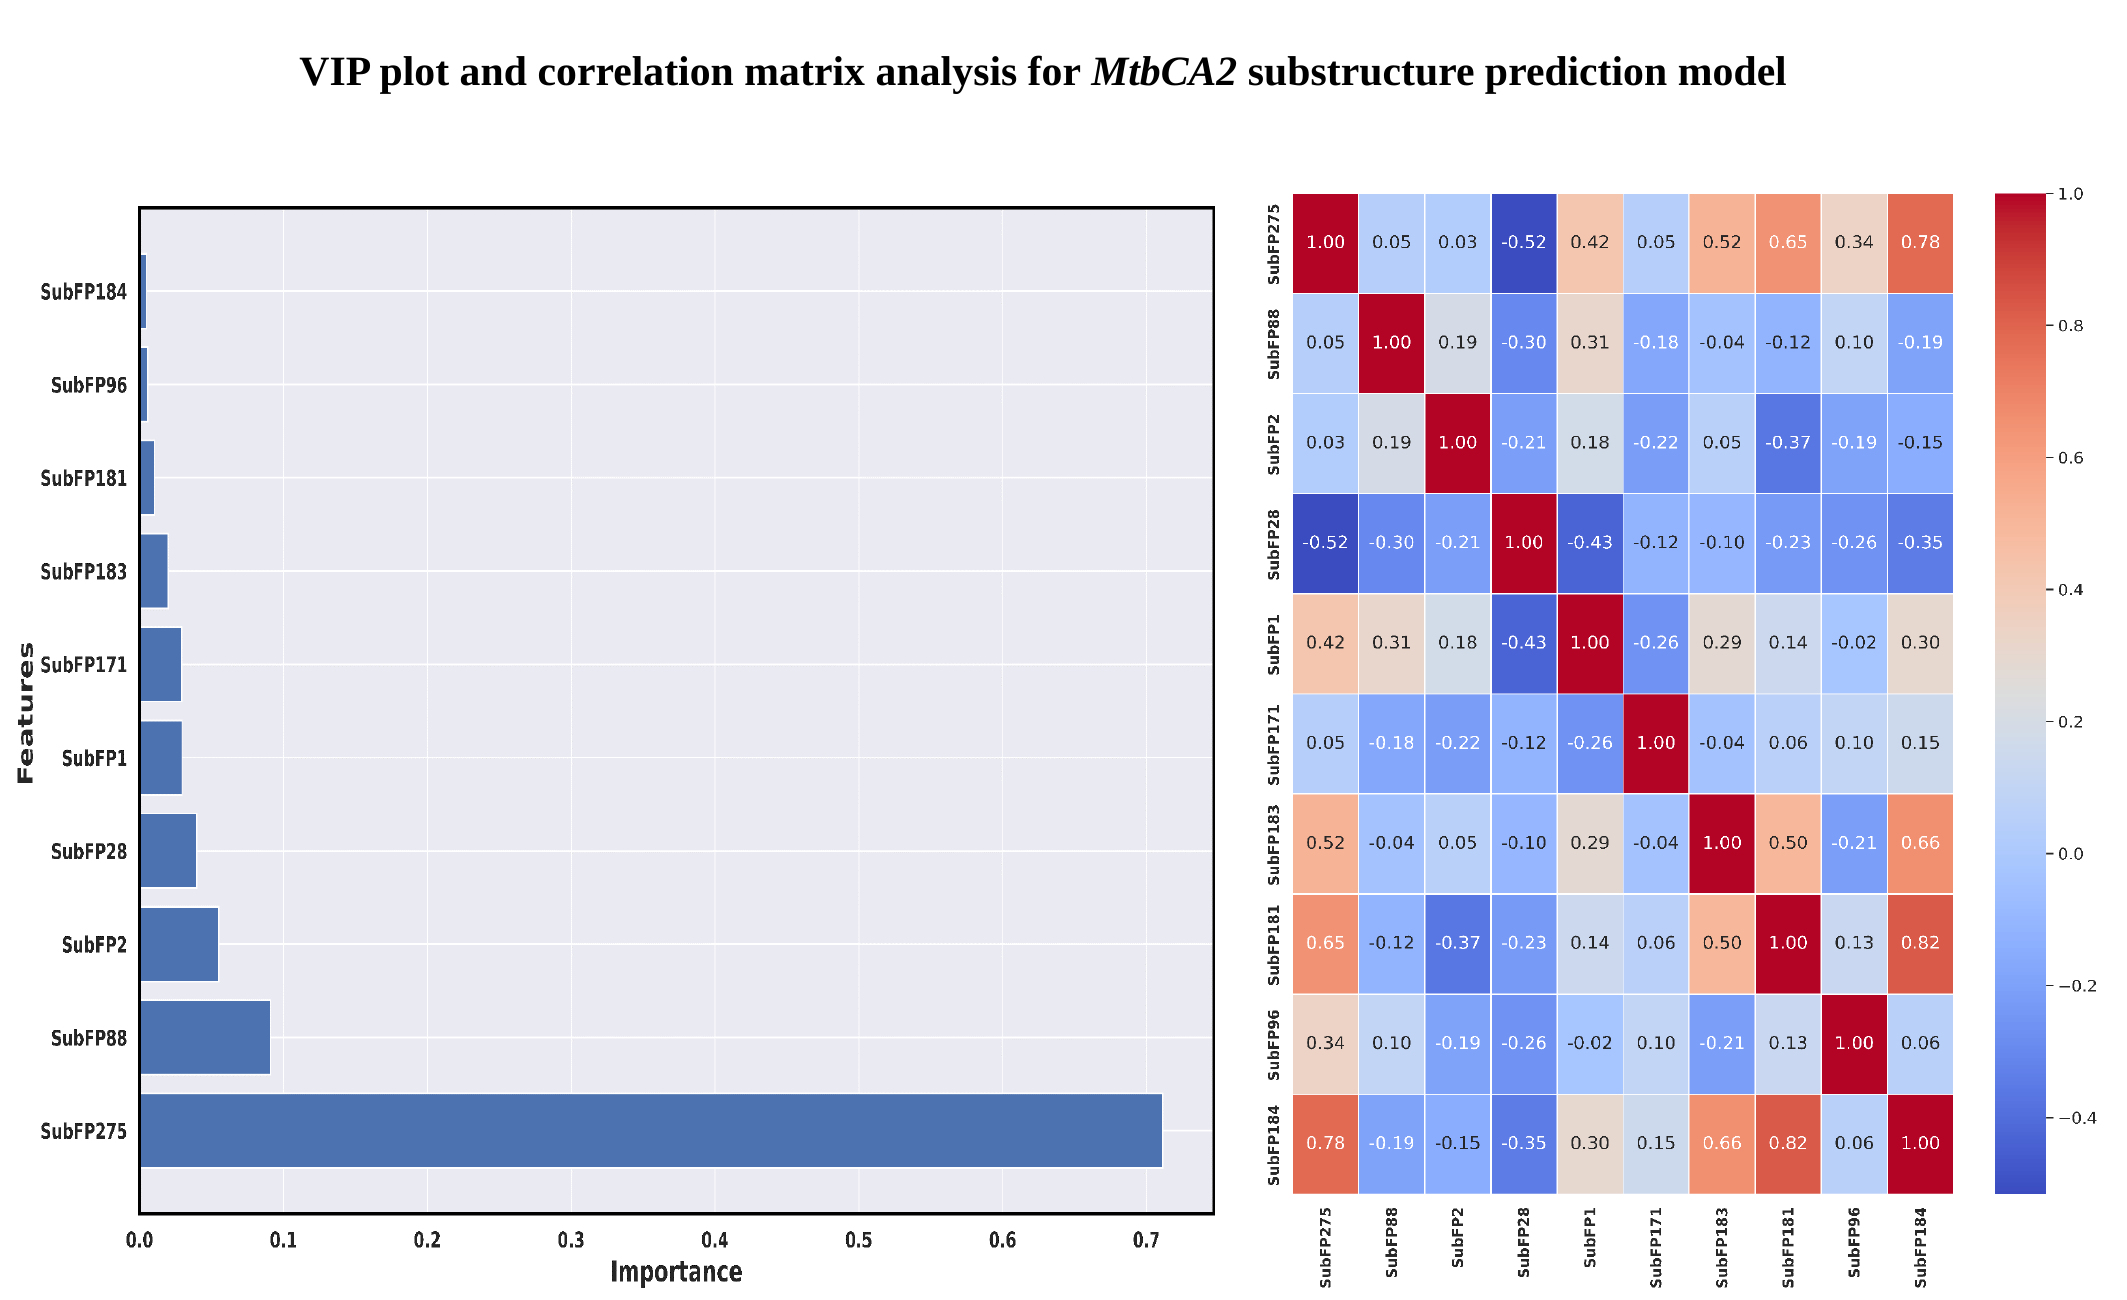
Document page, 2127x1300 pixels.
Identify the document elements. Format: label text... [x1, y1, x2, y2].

picture [1248, 187, 2126, 1300]
picture [0, 187, 1229, 1300]
text_box VIP plot and correlation matrix analysis for MtbCA2 substructure prediction model [0, 42, 2087, 260]
